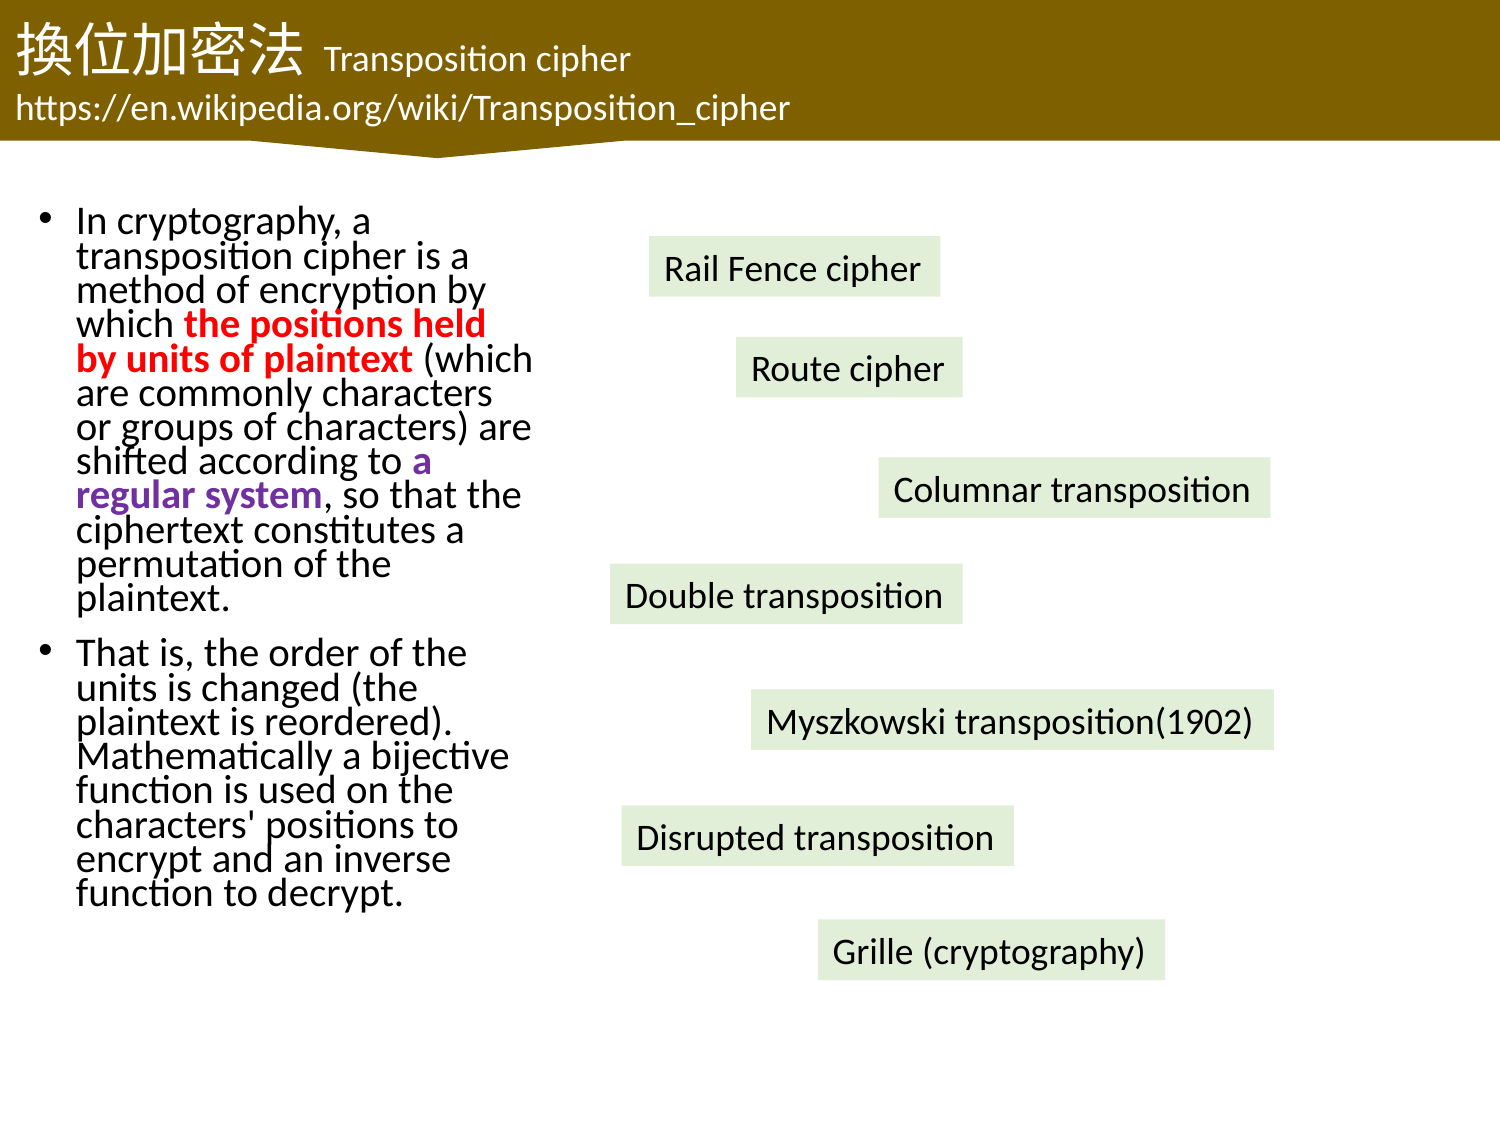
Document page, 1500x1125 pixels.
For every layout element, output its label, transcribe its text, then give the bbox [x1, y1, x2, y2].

text_box Myszkowski transposition(1902) [751, 689, 1274, 750]
text_box Columnar transposition [878, 457, 1271, 518]
text_box Disrupted transposition [621, 805, 1014, 866]
text_box Rail Fence cipher [649, 236, 941, 297]
text_box Route cipher [736, 336, 963, 398]
text_box 換位加密法 Transposition cipher https://en.wikipedia.org/wiki/Transposition_cipher [0, 0, 1500, 159]
text_box Grille (cryptography) [817, 919, 1166, 981]
text_box Double transposition [610, 563, 963, 625]
list In cryptography, a transposition cipher is a method of encryption by which the positions held by units of plaintext (which are commonly characters or groups of characters) are shifted according to a regular system, so that the ciphertext constitutes a permutation of the plaintext. That is, the order of the units is changed (the plaintext is reordered). Mathematically a bijective function is used on the characters' positions to encrypt and an inverse function to decrypt. [23, 200, 550, 1109]
